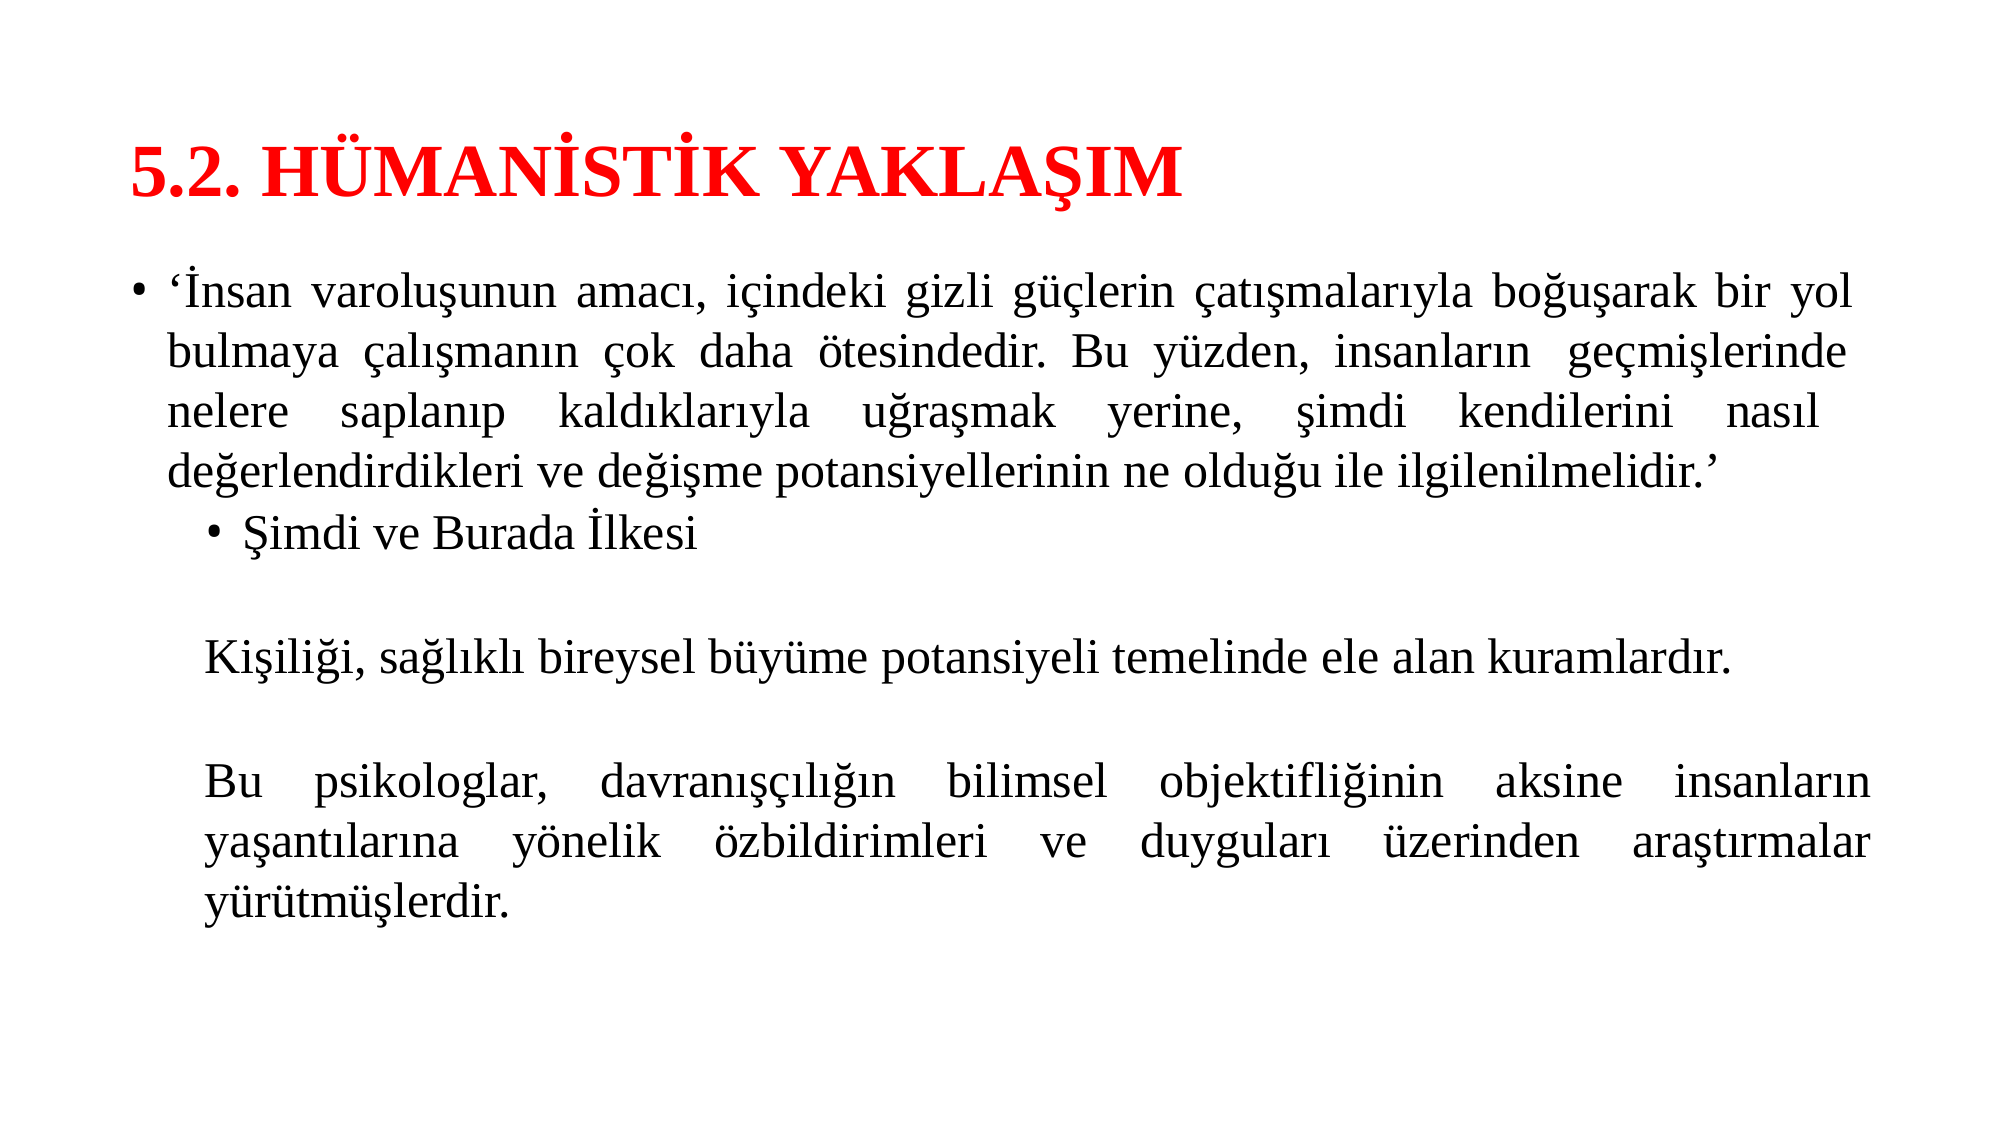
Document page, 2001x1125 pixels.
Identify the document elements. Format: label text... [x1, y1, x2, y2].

text_box ‘İnsan varoluşunun amacı, içindeki gizli güçlerin çatışmalarıyla boğuşarak bir yol bulmaya çalışmanın çok daha ötesindedir. Bu yüzden, insanların geçmişlerinde nelere saplanıp kaldıklarıyla uğraşmak yerine, şimdi kendilerini nasıl değerlendirdikleri ve değişme potansiyellerinin ne olduğu ile ilgilenilmelidir.’ Şimdi ve Burada İlkesi Kişiliği, sağlıklı bireysel büyüme potansiyeli temelinde ele alan kuramlardır. Bu psikologlar, davranışçılığın bilimsel objektifliğinin aksine insanların yaşantılarına yönelik özbildirimleri ve duyguları üzerinden araştırmalar yürütmüşlerdir. [128, 255, 1873, 928]
title 5.2. HÜMANİSTİK YAKLAŞIM [128, 118, 1675, 255]
